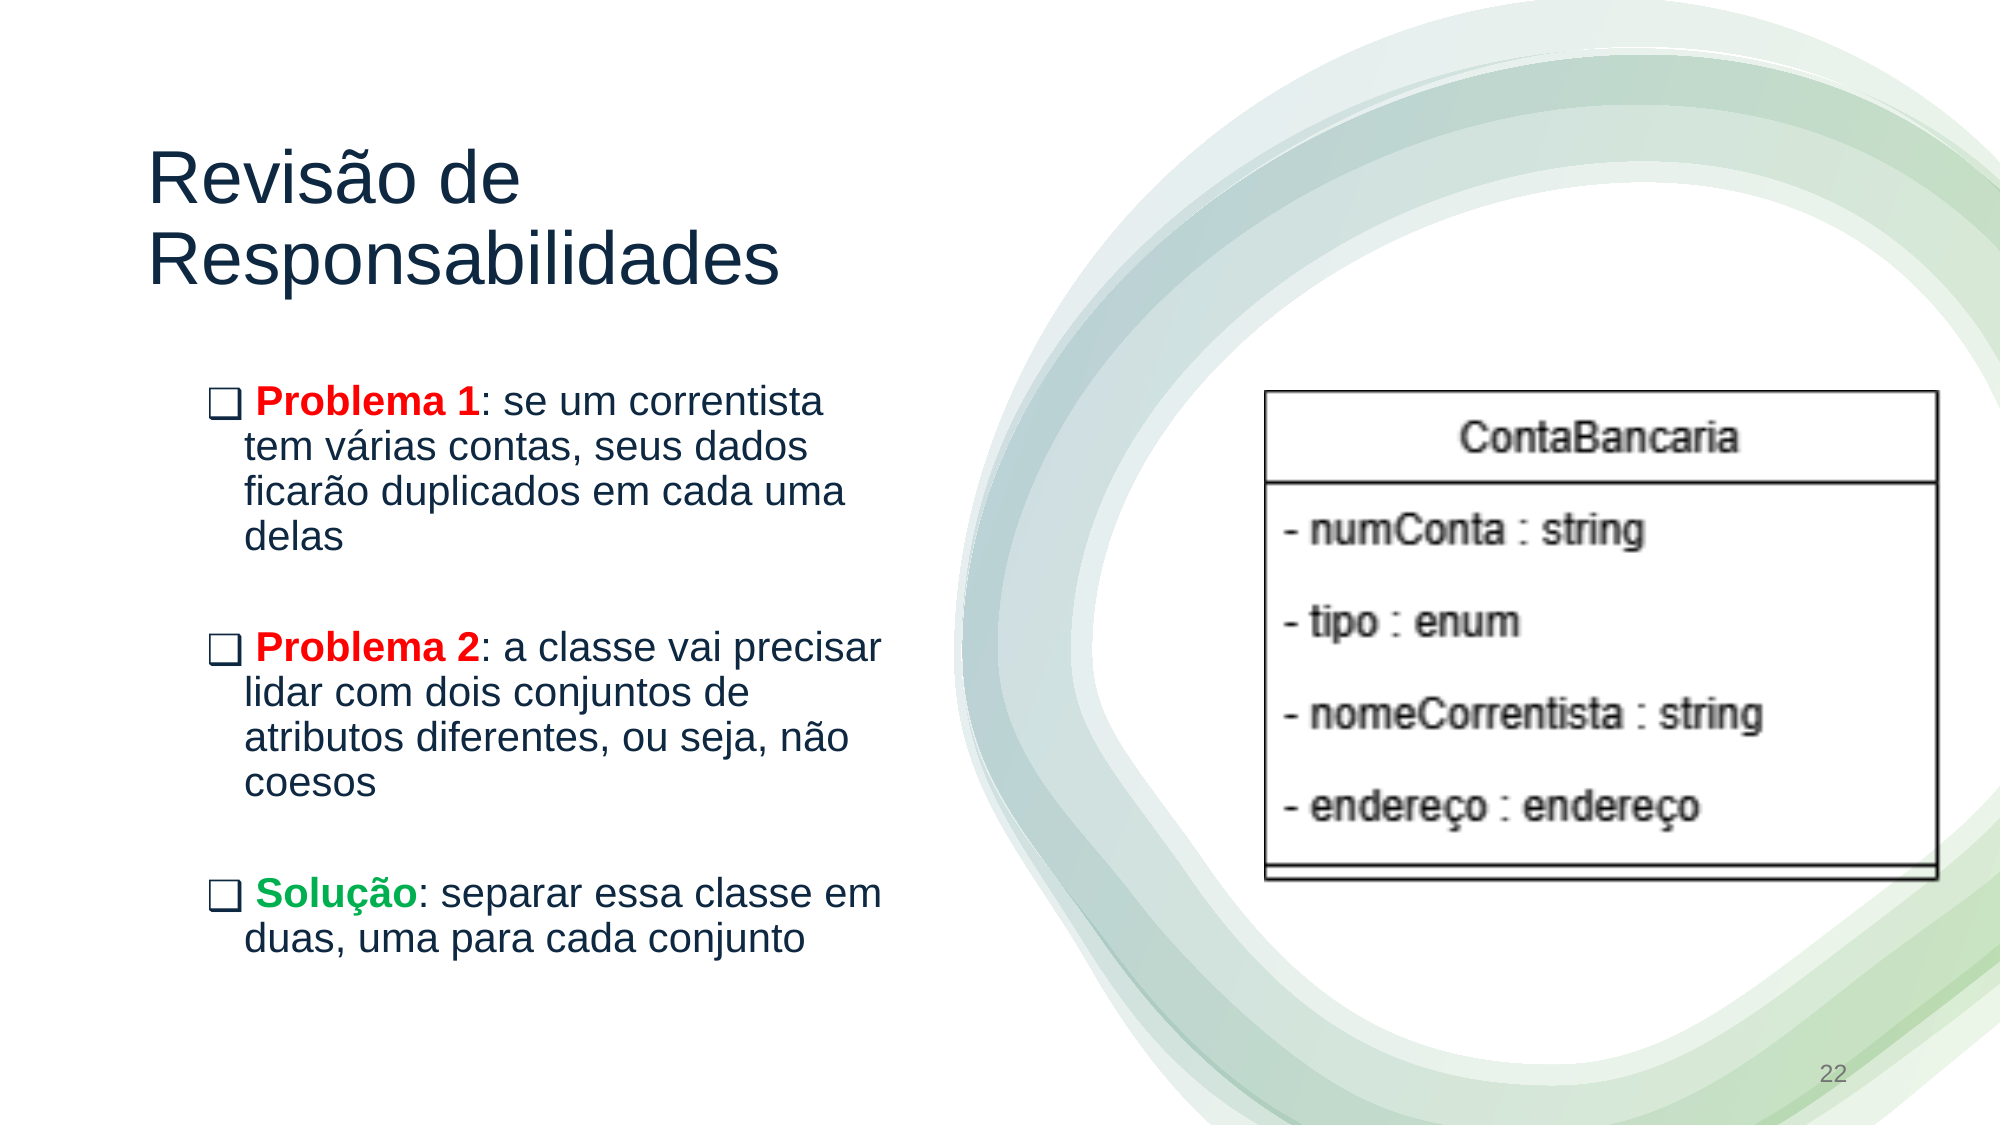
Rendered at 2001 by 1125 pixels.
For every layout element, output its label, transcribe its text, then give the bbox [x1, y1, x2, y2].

text_box [0, 0, 950, 1125]
title Revisão de Responsabilidades [131, 131, 914, 371]
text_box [954, 0, 2000, 1125]
picture [1264, 390, 1945, 887]
list Problema 1: se um correntista tem várias contas, seus dados ficarão duplicados em cada uma delas Problema 2: a classe vai precisar lidar com dois conjuntos de atributos diferentes, ou seja, não coesos Solução: separar essa classe em duas, uma para cada conjunto [116, 311, 899, 862]
